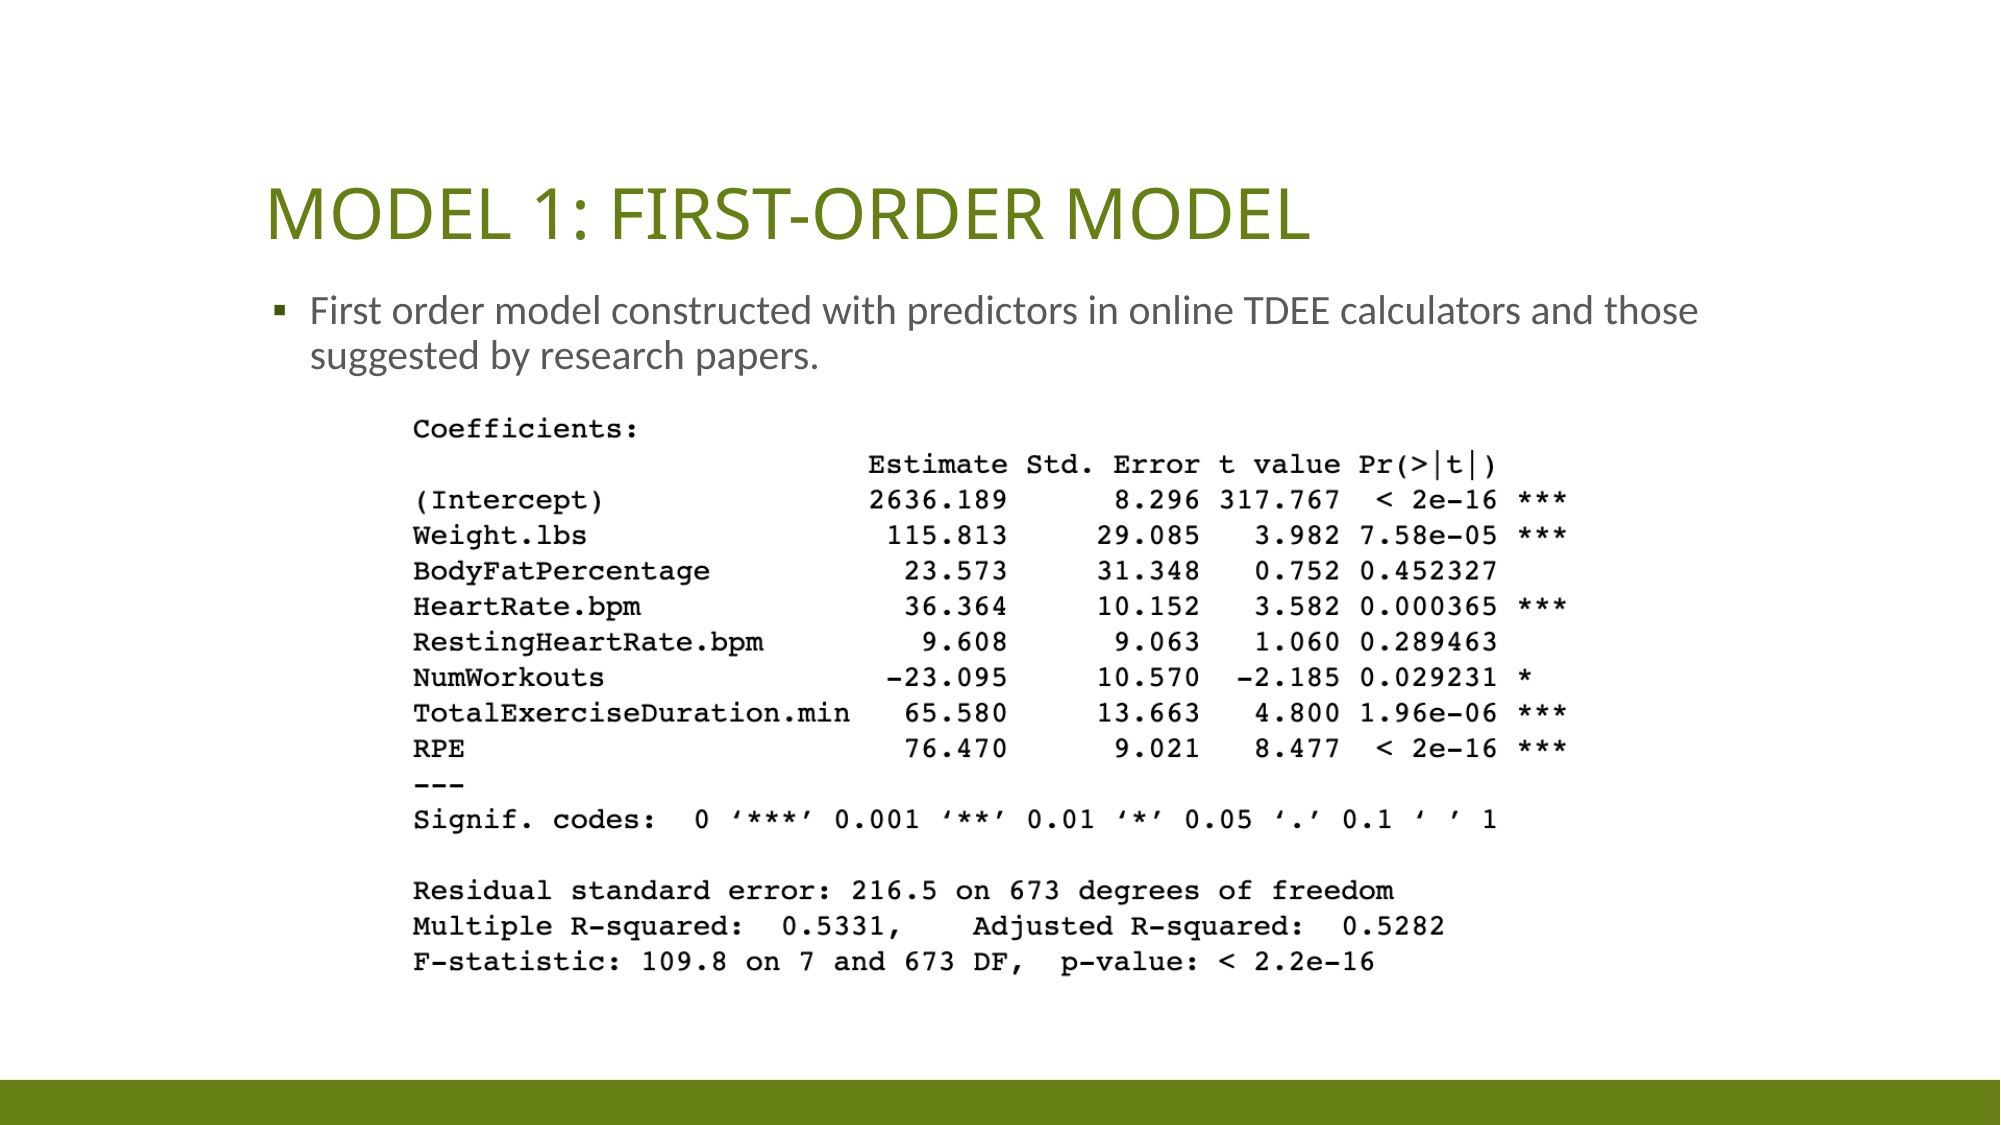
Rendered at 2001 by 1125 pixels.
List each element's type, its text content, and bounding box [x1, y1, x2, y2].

title Model 1: first-order model [249, 75, 1750, 263]
list First order model constructed with predictors in online TDEE calculators and those suggested by research papers. [249, 281, 1750, 1014]
picture [407, 404, 1593, 989]
